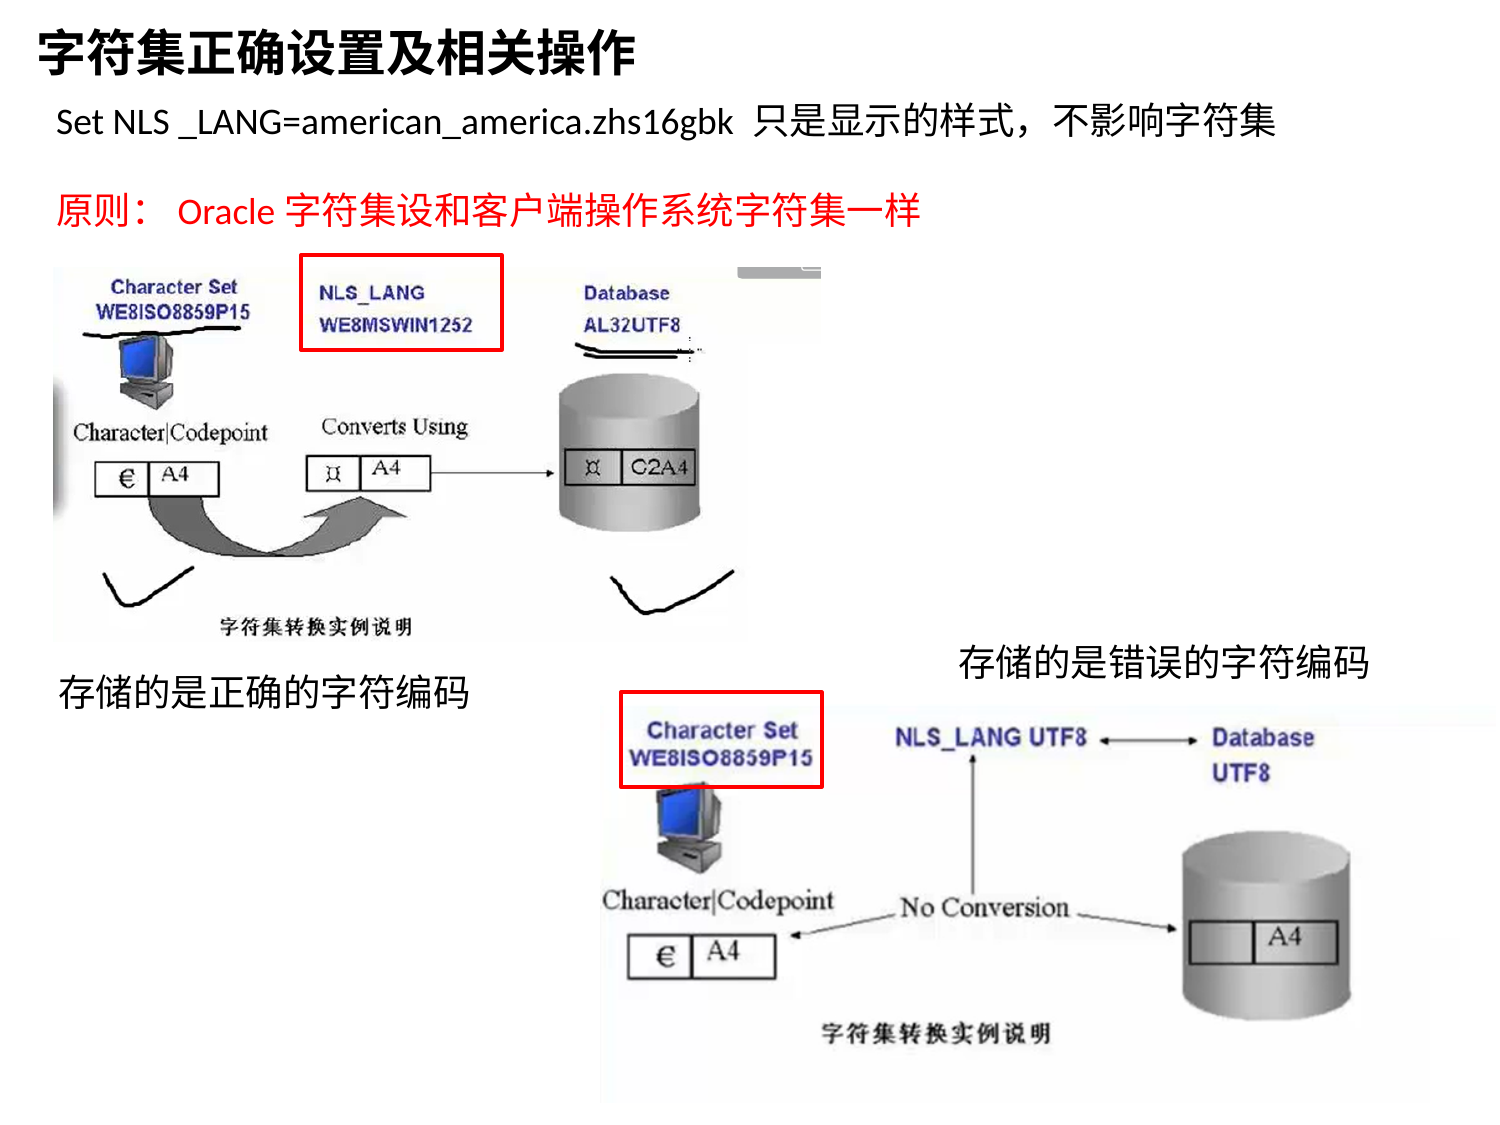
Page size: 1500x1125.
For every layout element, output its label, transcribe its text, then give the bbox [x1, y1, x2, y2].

picture [600, 703, 1496, 1104]
text_box [299, 253, 504, 265]
text_box 字符集正确设置及相关操作 [21, 14, 911, 89]
text_box 存储的是正确的字符编码 [43, 662, 486, 722]
text_box Set NLS _LANG=american_america.zhs16gbk 只是显示的样式，不影响字符集 原则：Oracle字符集设和客户端操作系统字符集一样 [41, 89, 1388, 240]
text_box 存储的是错误的字符编码 [943, 631, 1386, 692]
picture [52, 266, 822, 642]
text_box [619, 690, 824, 702]
